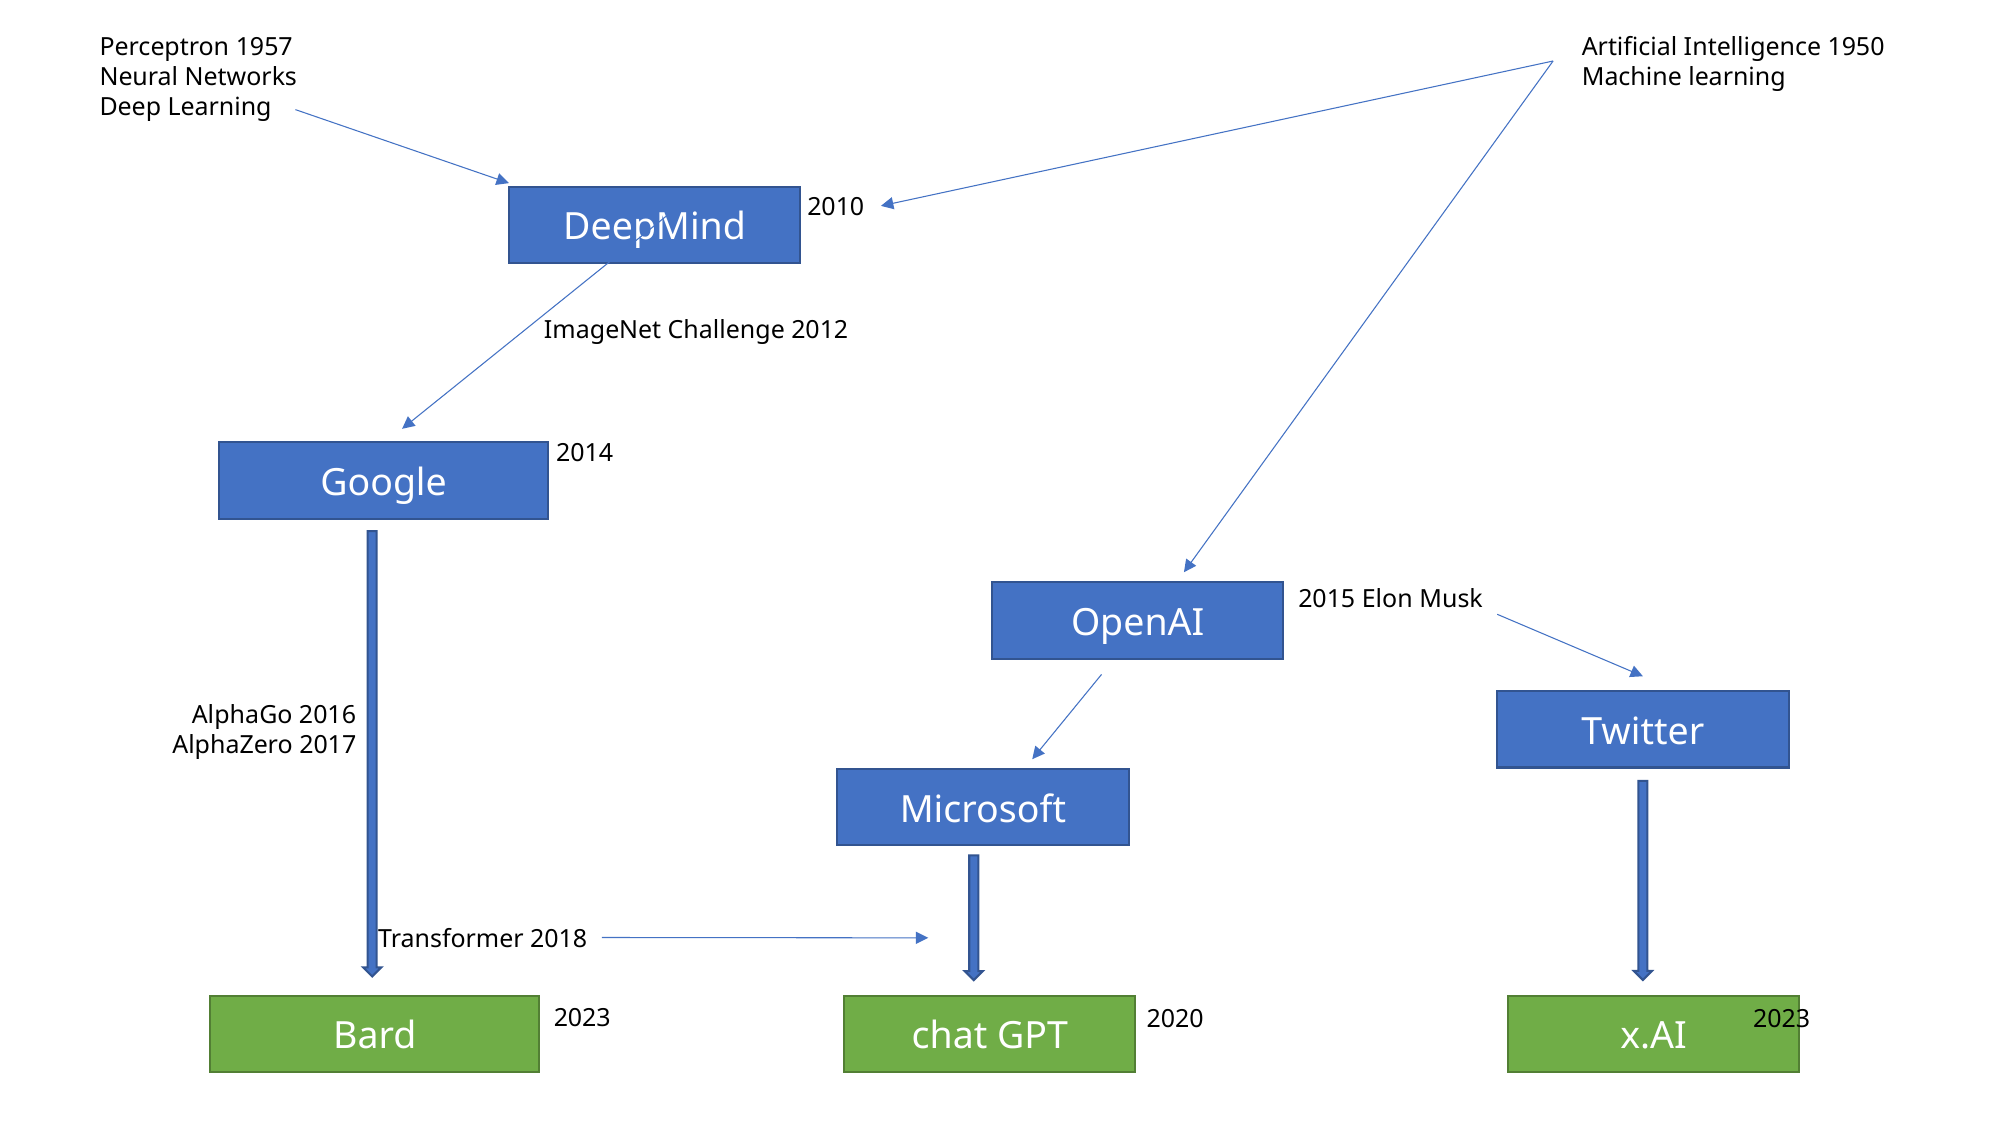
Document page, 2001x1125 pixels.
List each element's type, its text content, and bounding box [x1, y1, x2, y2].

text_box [402, 193, 695, 429]
text_box AlphaGo 2016 AlphaZero 2017 [127, 691, 372, 796]
text_box Perceptron 1957 Neural Networks Deep Learning [84, 23, 329, 128]
text_box Google [218, 441, 549, 520]
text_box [880, 61, 1183, 206]
text_box Microsoft [836, 768, 1130, 846]
text_box [1631, 779, 1655, 982]
text_box [360, 960, 384, 978]
text_box Artificial Intelligence 1950 Machine learning [1567, 23, 1910, 98]
text_box DeepMind [508, 186, 801, 264]
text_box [1183, 61, 1554, 573]
text_box 2010 [792, 183, 1136, 228]
text_box OpenAI [991, 581, 1284, 660]
text_box [366, 530, 378, 915]
text_box Transformer 2018 [363, 915, 602, 960]
text_box Bard [209, 995, 540, 1073]
text_box 2015 Elon Musk [1283, 575, 1627, 620]
text_box 2020 [1131, 995, 1475, 1040]
text_box 2023 [1738, 995, 2000, 1040]
text_box chat GPT [843, 995, 1136, 1073]
text_box Twitter [1496, 690, 1790, 769]
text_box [1032, 674, 1102, 760]
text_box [295, 109, 509, 184]
text_box ImageNet Challenge 2012 [695, 306, 864, 352]
text_box 2014 [541, 428, 885, 474]
text_box 2023 [539, 994, 848, 1040]
text_box [962, 854, 986, 982]
text_box x.AI [1507, 995, 1800, 1073]
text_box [1497, 614, 1643, 677]
